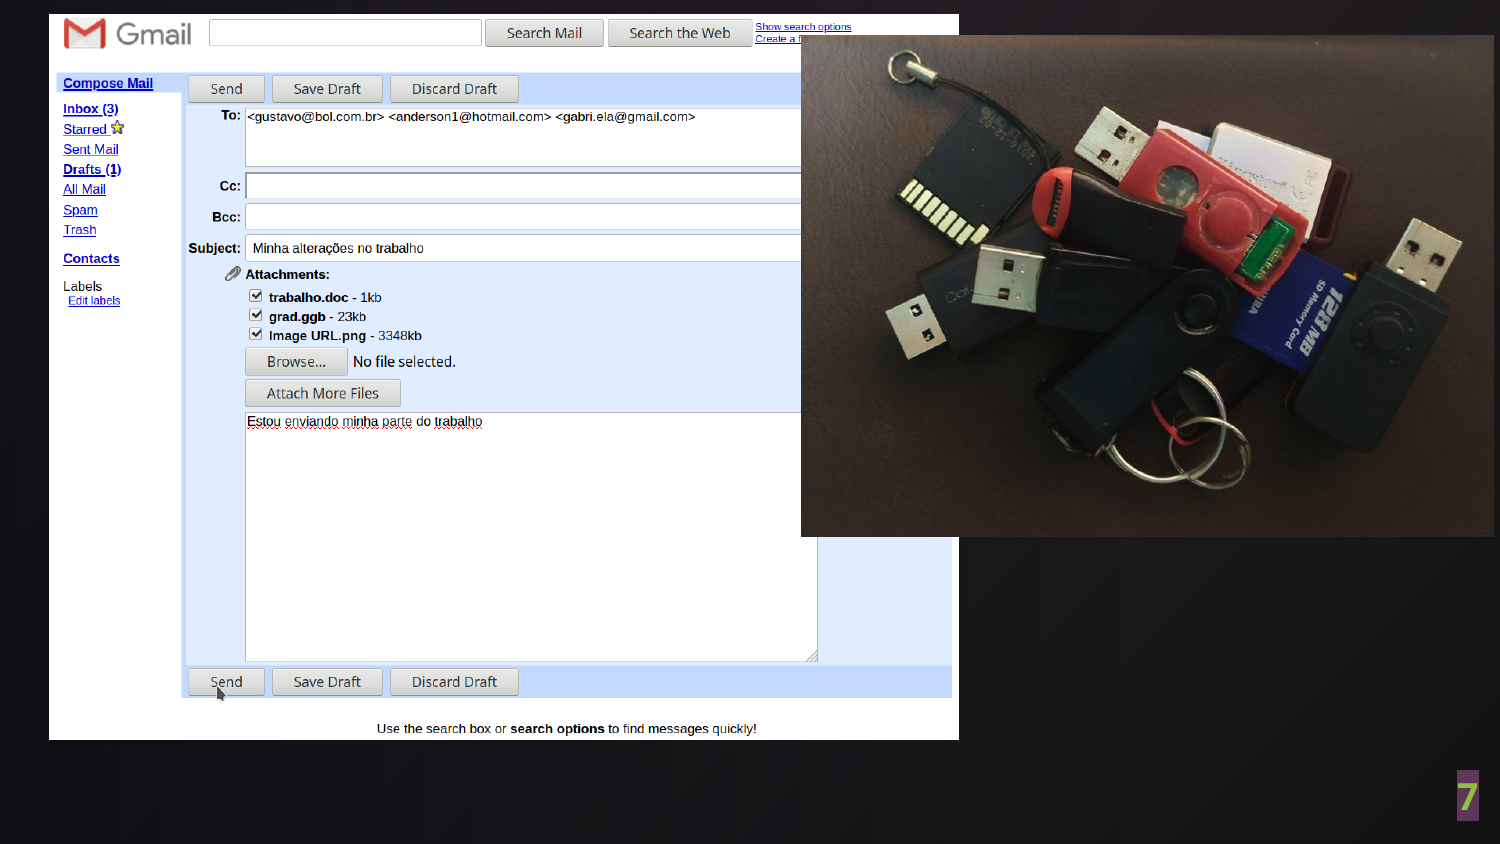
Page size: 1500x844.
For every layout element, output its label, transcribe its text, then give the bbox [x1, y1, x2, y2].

picture [48, 14, 1494, 740]
slide_number ‹#› [1407, 752, 1494, 844]
